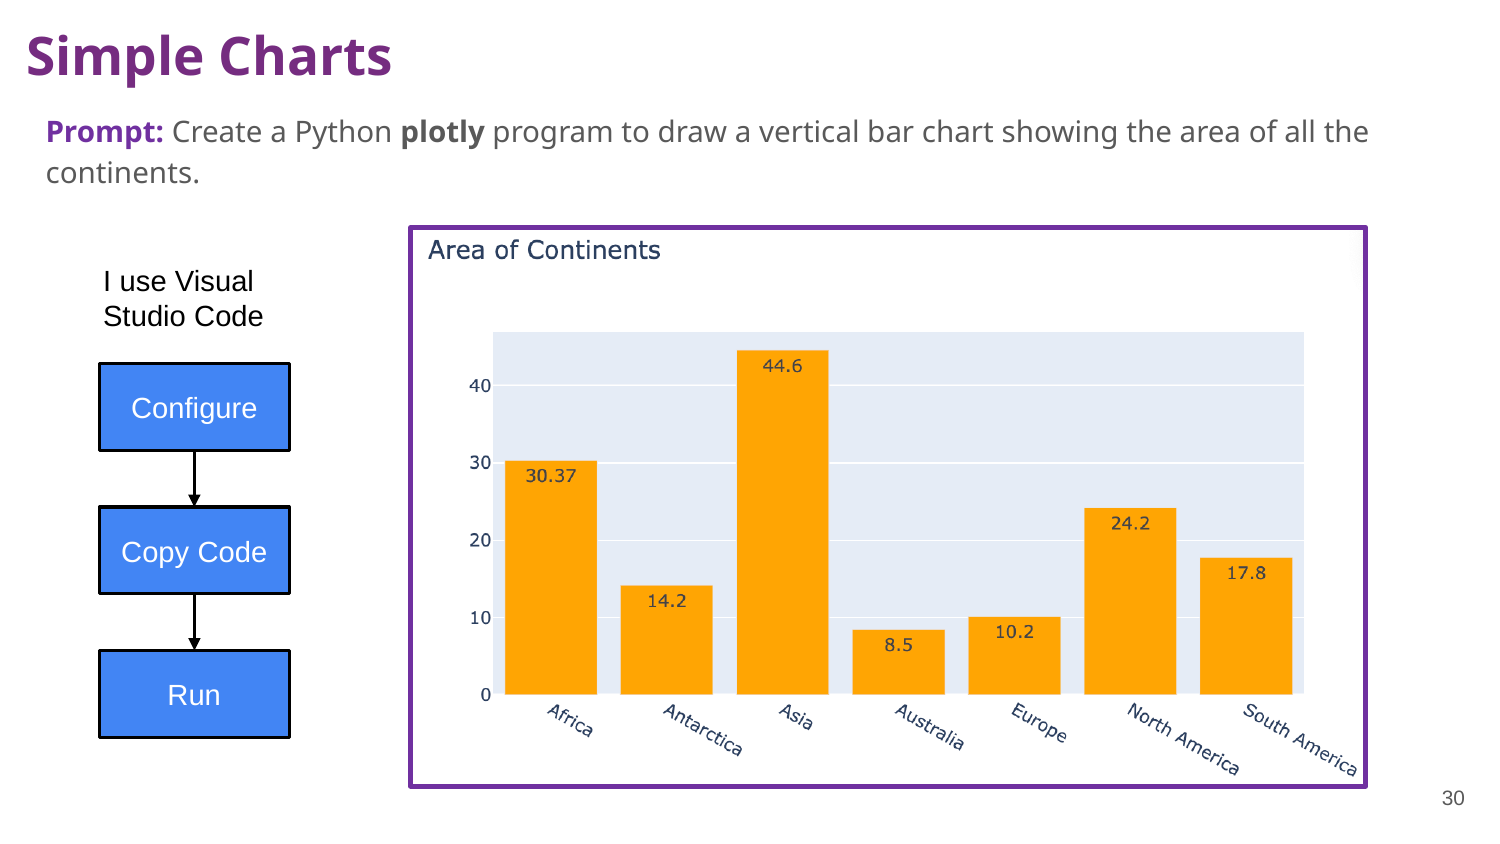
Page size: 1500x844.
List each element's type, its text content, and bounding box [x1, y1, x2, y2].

slide_number 30 [1389, 764, 1480, 830]
title Simple Charts [11, 7, 1410, 102]
picture [412, 229, 1364, 785]
text_box I use Visual Studio Code [88, 255, 301, 341]
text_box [99, 363, 290, 738]
list Prompt: Create a Python plotly program to draw a vertical bar chart showing the area of all the continents. [14, 92, 1413, 205]
